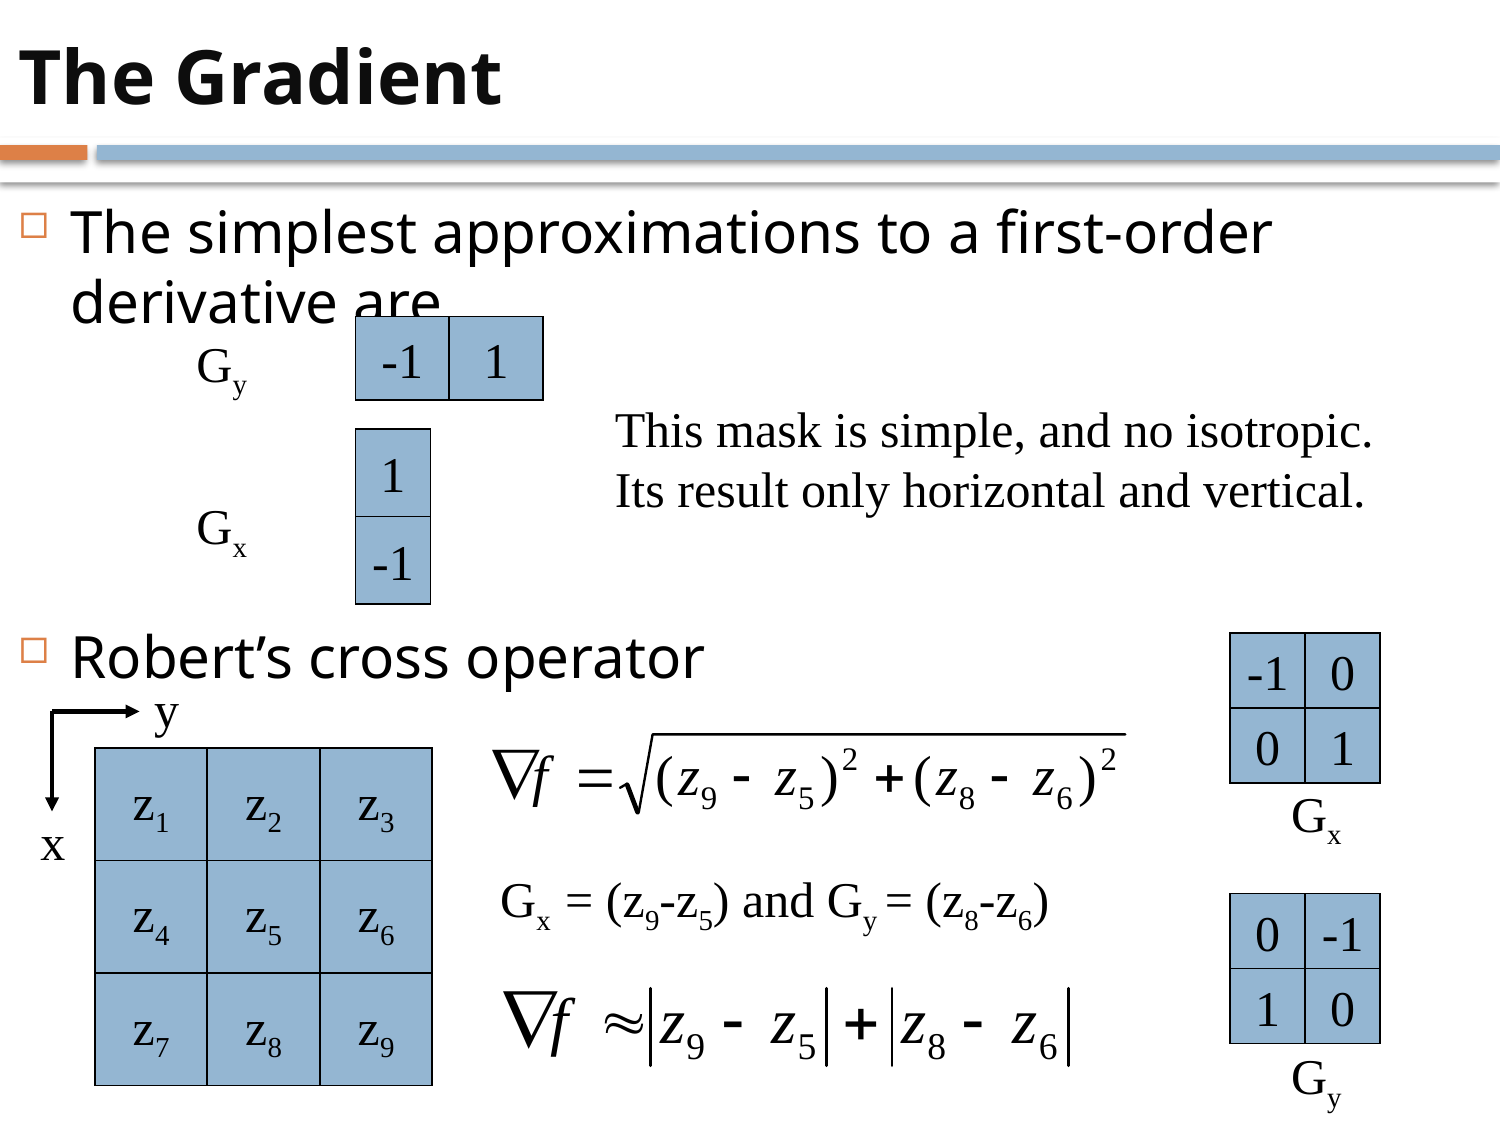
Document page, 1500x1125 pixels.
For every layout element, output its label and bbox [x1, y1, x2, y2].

list [495, 972, 1083, 1081]
text_box [181, 324, 263, 408]
list [3, 187, 1500, 829]
title [3, 0, 1500, 150]
text_box [25, 669, 433, 1086]
text_box [355, 428, 431, 605]
text_box [1229, 632, 1381, 858]
text_box [1229, 893, 1381, 1121]
text_box [485, 860, 1128, 944]
text_box [355, 316, 544, 401]
text_box [181, 487, 263, 571]
text_box [600, 390, 1400, 525]
